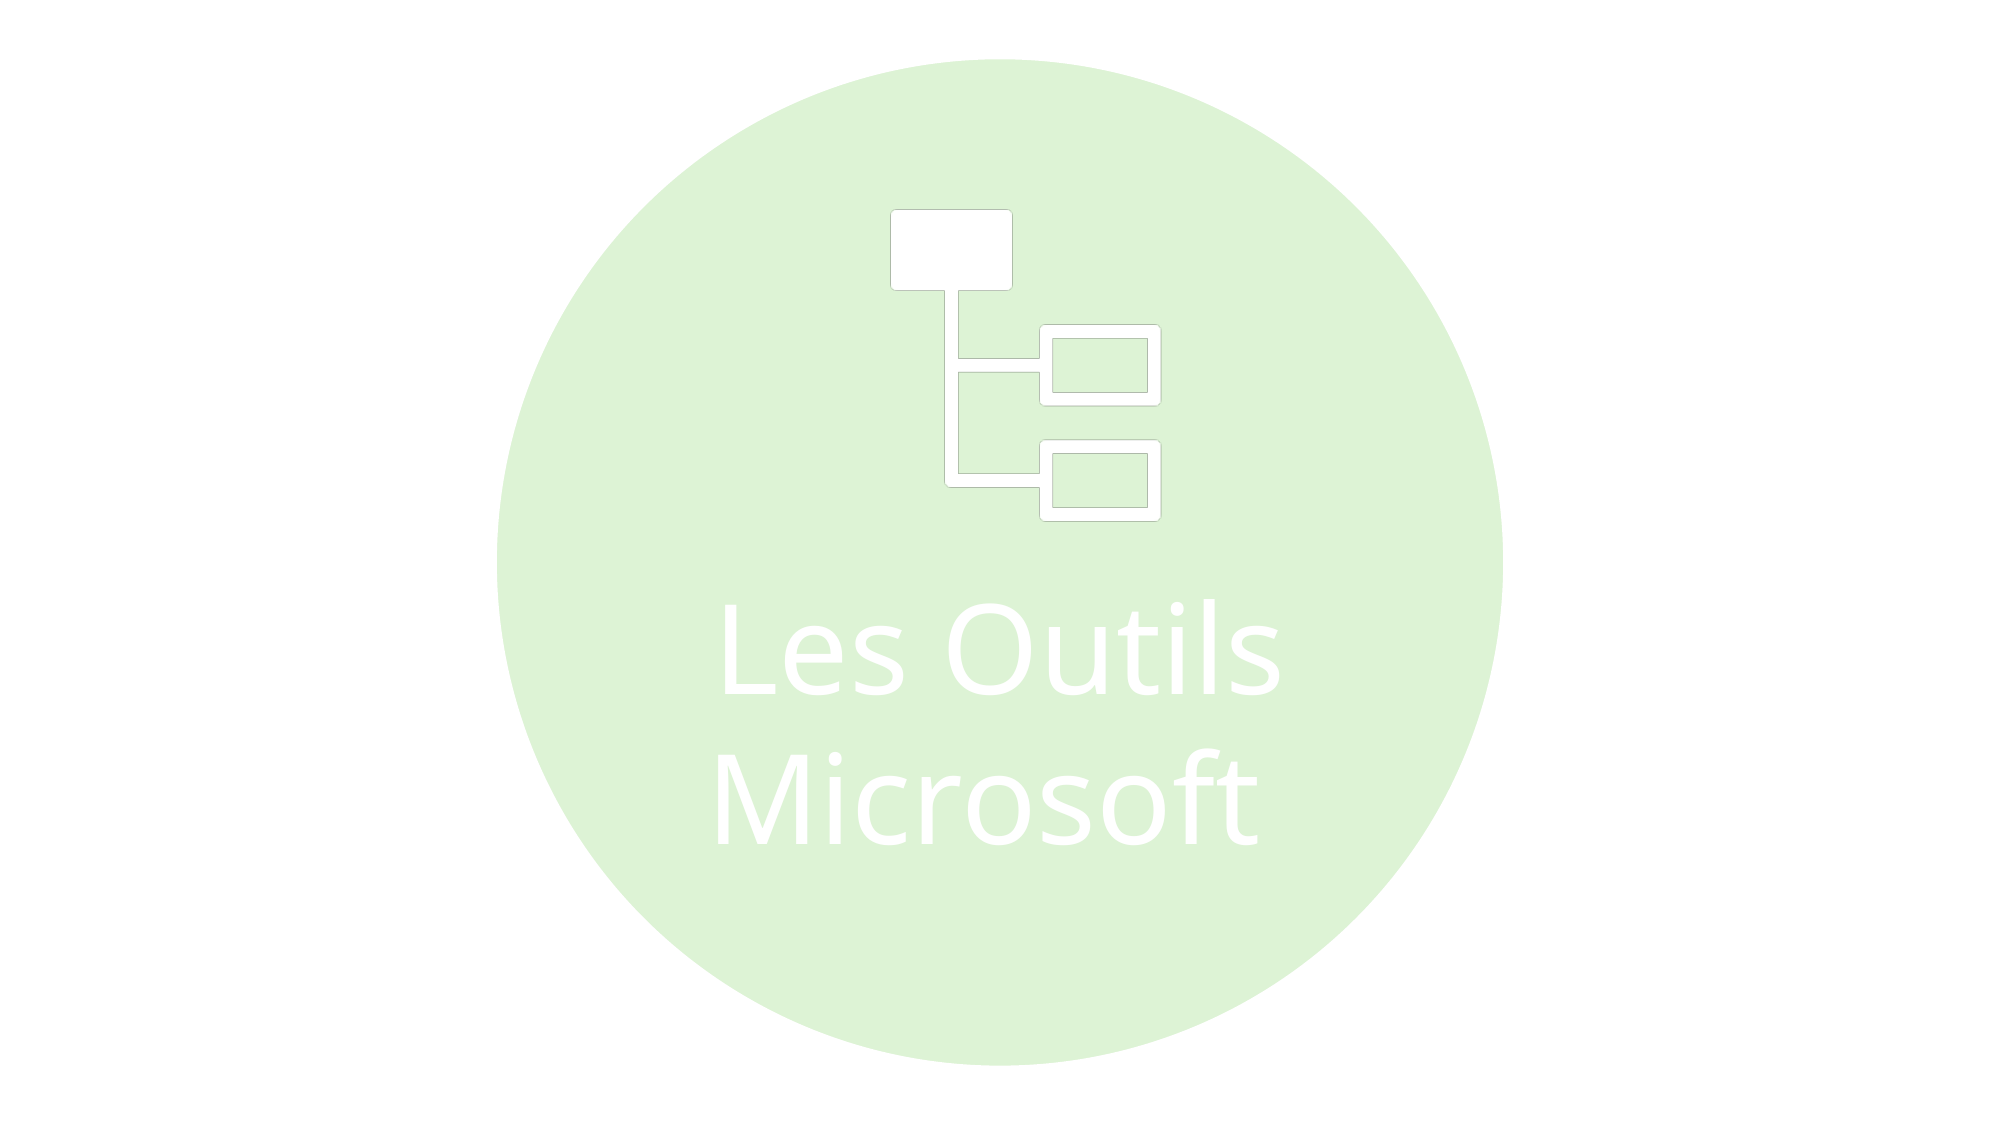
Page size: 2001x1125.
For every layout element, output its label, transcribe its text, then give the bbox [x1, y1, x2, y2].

text_box Les Outils Microsoft [603, 562, 1397, 878]
text_box [484, 47, 1516, 1078]
picture [856, 195, 1196, 535]
